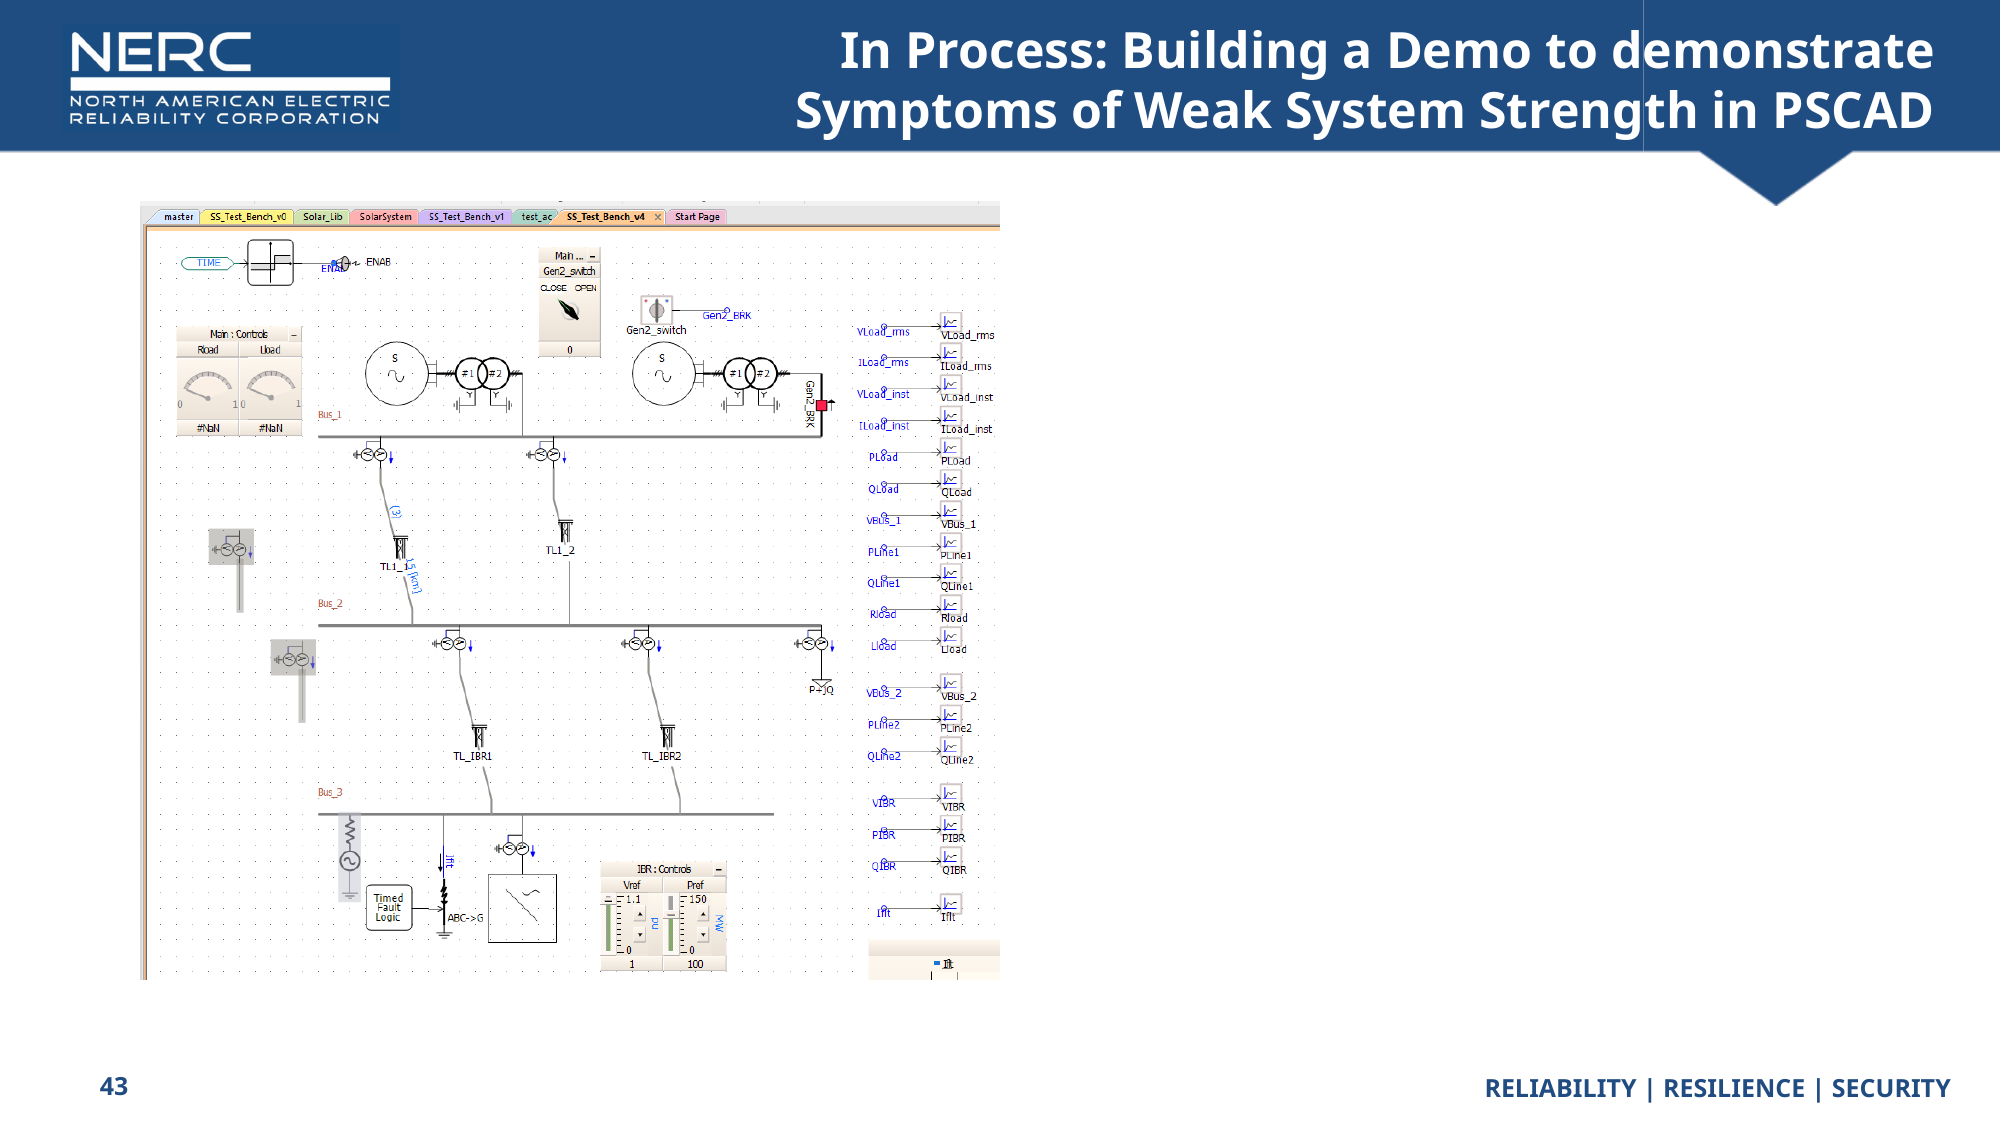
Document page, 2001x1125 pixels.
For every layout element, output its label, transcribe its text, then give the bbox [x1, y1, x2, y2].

picture [0, 0, 2000, 980]
title In Process: Building a Demo to demonstrate Symptoms of Weak System Strength in PSCAD [633, 24, 1950, 133]
